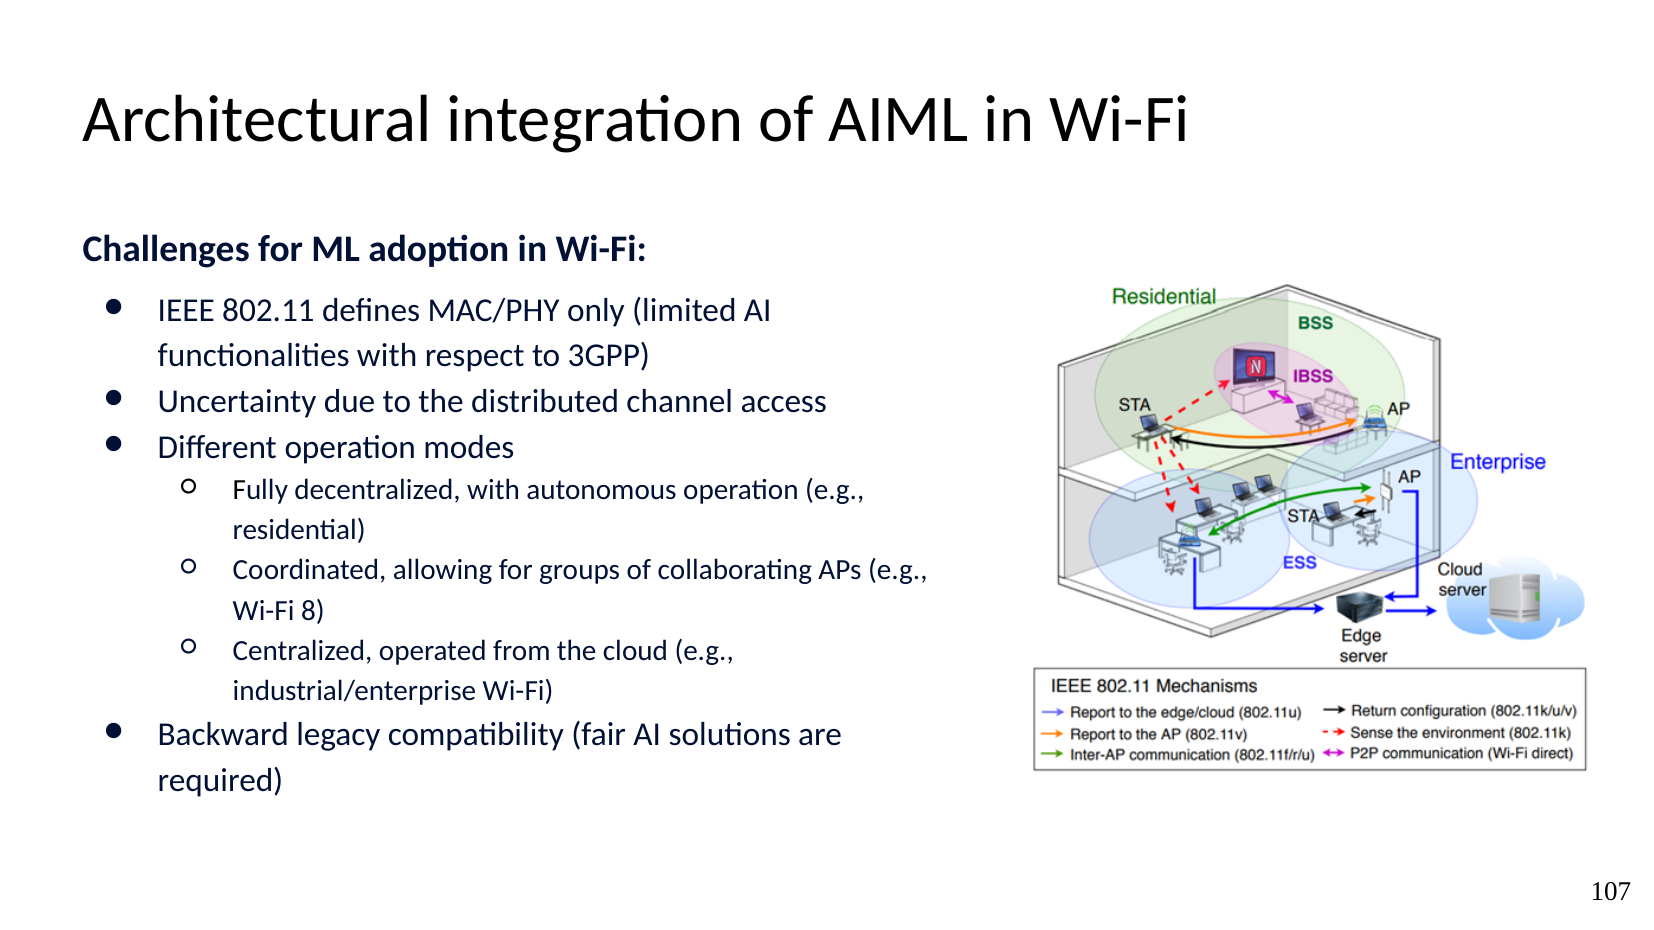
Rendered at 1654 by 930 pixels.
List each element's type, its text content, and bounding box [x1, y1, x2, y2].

slide_number ‹#› [1546, 858, 1647, 930]
text_box Architectural integration of AIML in Wi-Fi [82, 37, 1571, 193]
picture [1019, 244, 1599, 783]
text_box Challenges for ML adoption in Wi-Fi: IEEE 802.11 defines MAC/PHY only (limited AI functionalities with respect to 3GPP) Uncertainty due to the distributed channel access Different operation modes Fully decentralized, with autonomous operation (e.g., residential) Coordinated, allowing for groups of collaborating APs (e.g., Wi-Fi 8) Centralized, operated from the cloud (e.g., industrial/enterprise Wi-Fi) Backward legacy compatibility (fair AI solutions are required) [82, 217, 955, 850]
